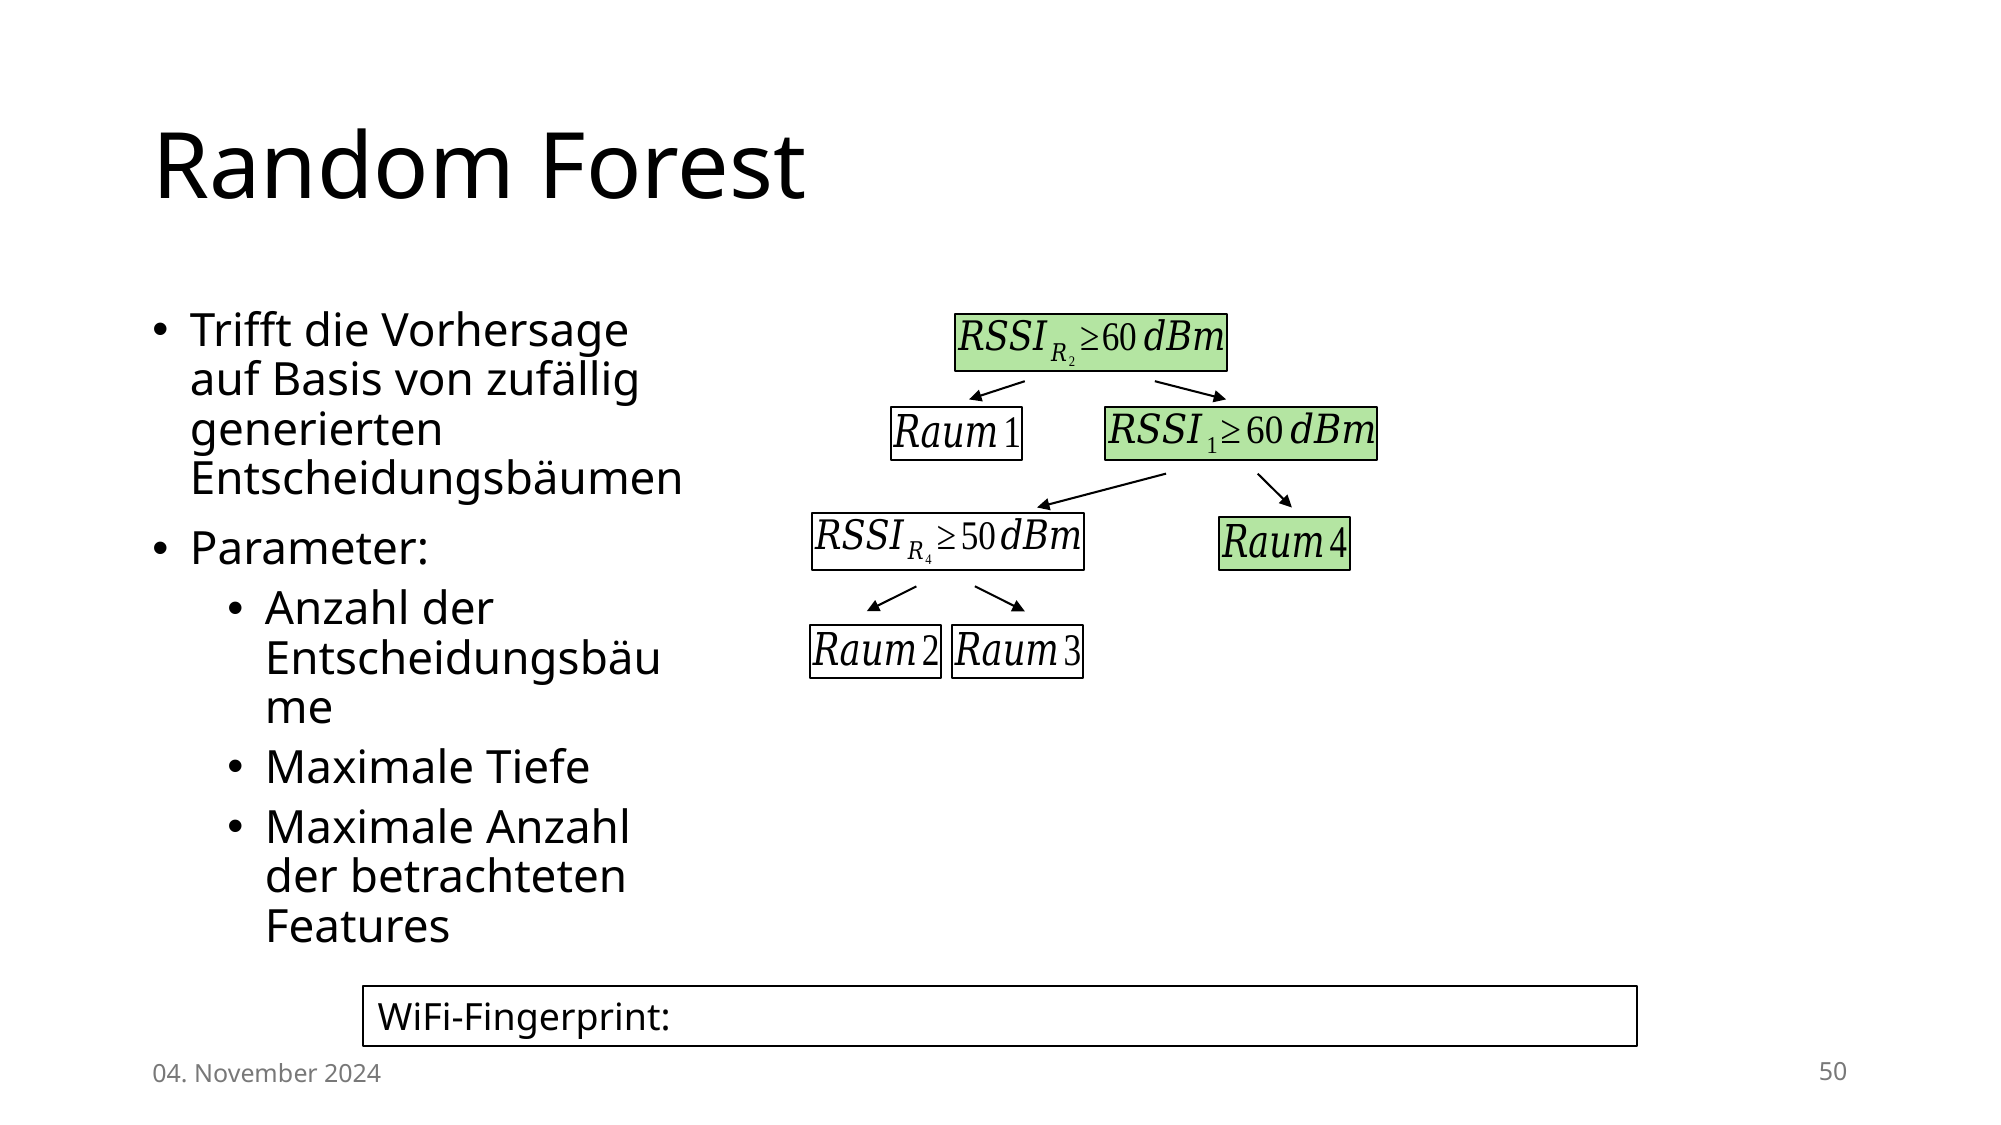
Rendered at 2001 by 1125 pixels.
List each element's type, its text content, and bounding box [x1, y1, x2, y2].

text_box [866, 585, 917, 612]
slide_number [137, 1042, 588, 1103]
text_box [1036, 473, 1167, 508]
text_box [974, 585, 1026, 612]
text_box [1154, 380, 1227, 400]
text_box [1257, 473, 1293, 508]
list Trifft die Vorhersage auf Basis von zufällig generierten Entscheidungsbäumen Parameter: Anzahl der Entscheidungsbäume Maximale Tiefe Maximale Anzahl der betrachteten Features [137, 299, 716, 1014]
slide_number 50 [1412, 1042, 1863, 1103]
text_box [968, 380, 1026, 400]
title Random Forest [137, 59, 1863, 278]
